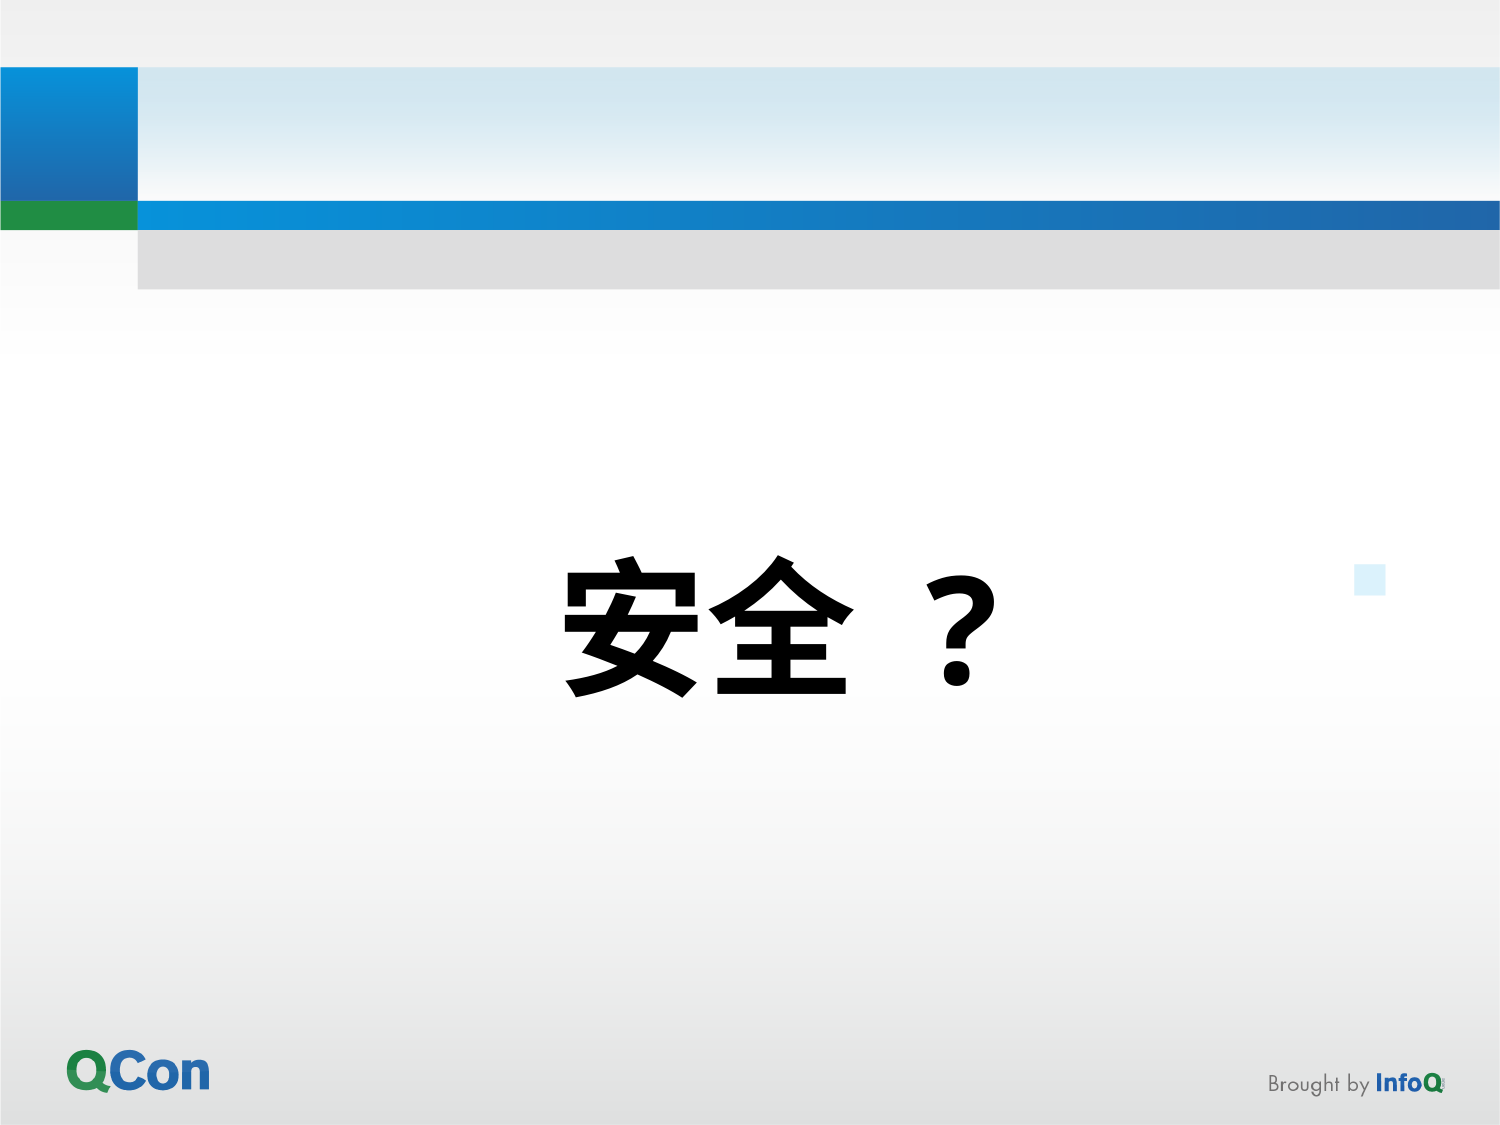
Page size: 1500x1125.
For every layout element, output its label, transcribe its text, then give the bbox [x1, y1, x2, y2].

picture [0, 0, 1500, 1125]
text_box 安全 ? [541, 526, 1086, 722]
